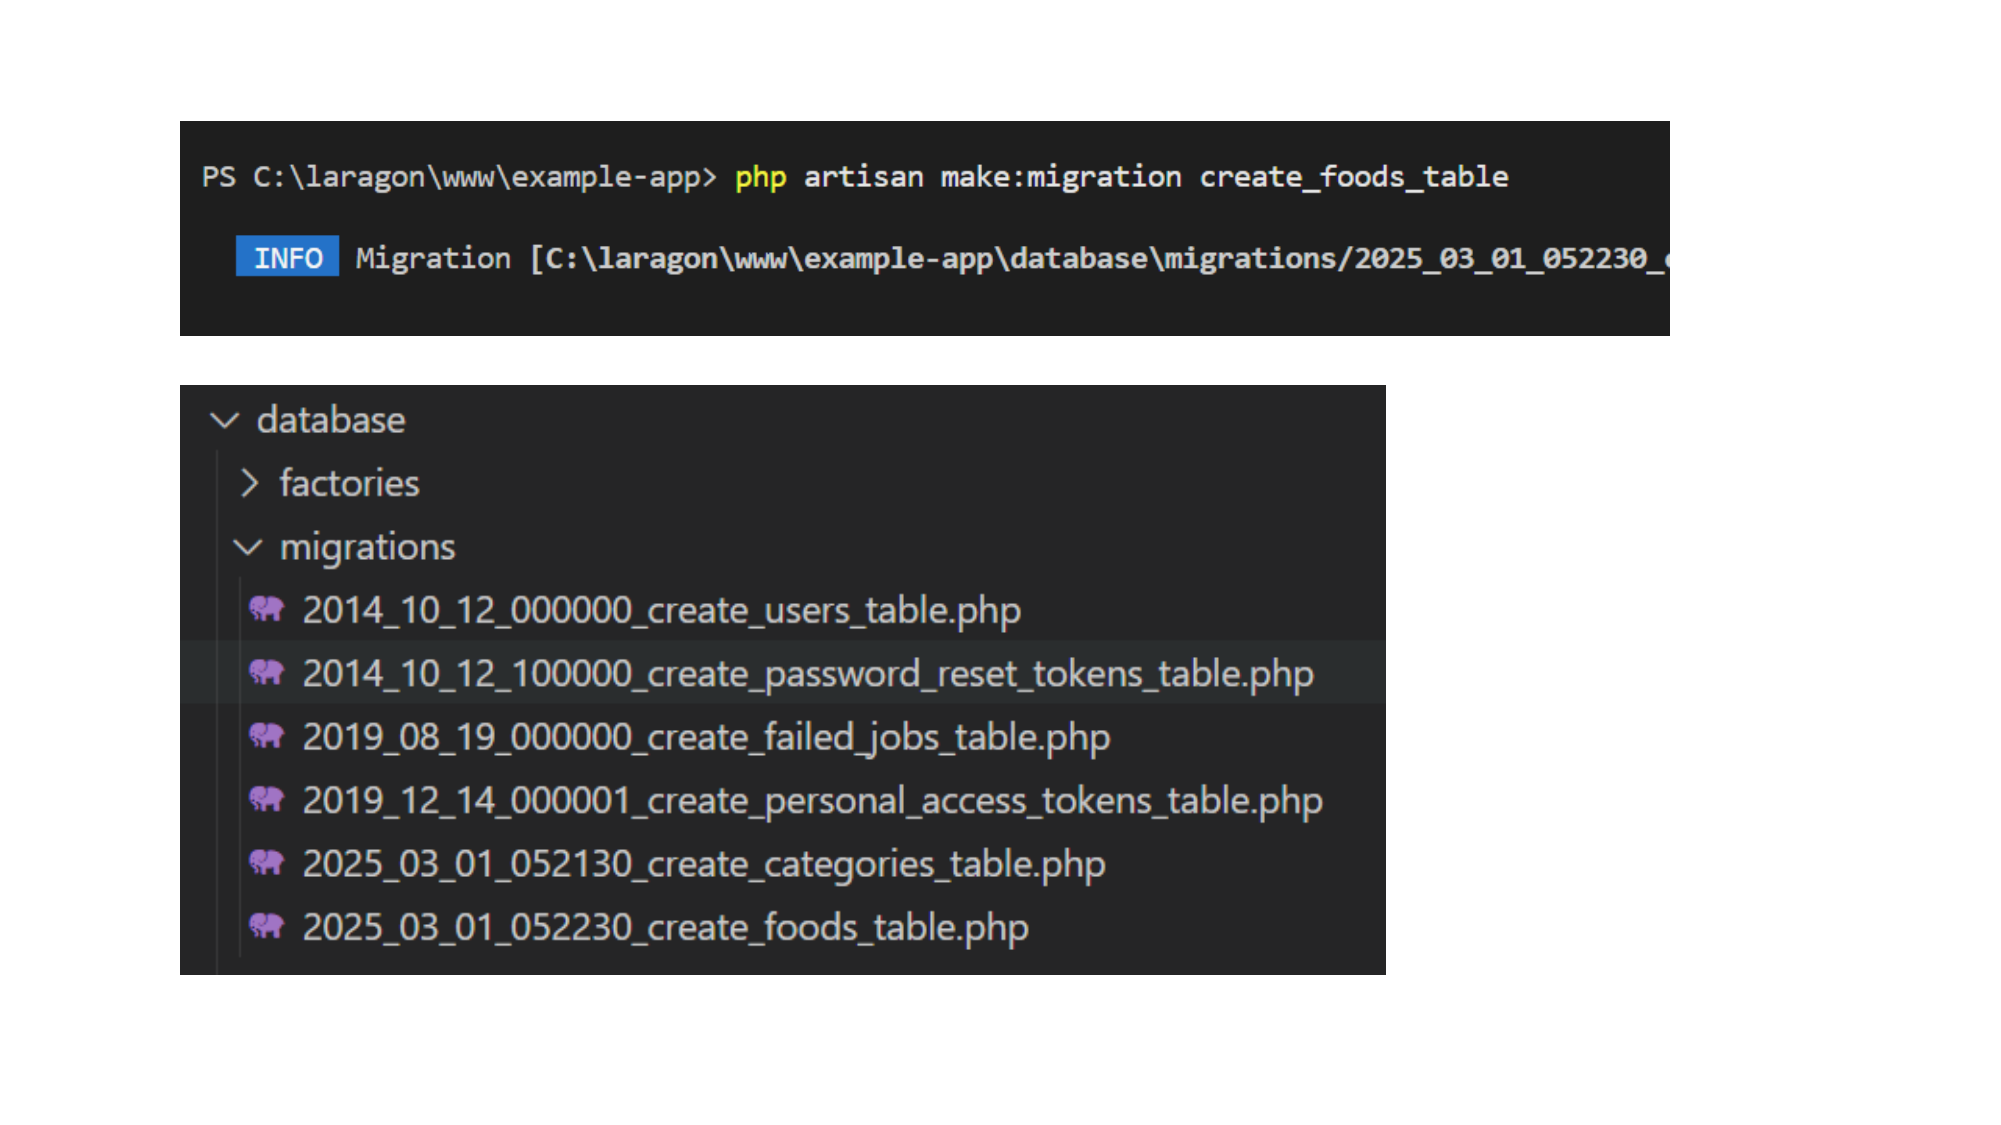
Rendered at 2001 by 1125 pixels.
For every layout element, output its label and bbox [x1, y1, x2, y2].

picture [180, 121, 1670, 336]
picture [180, 385, 1386, 976]
